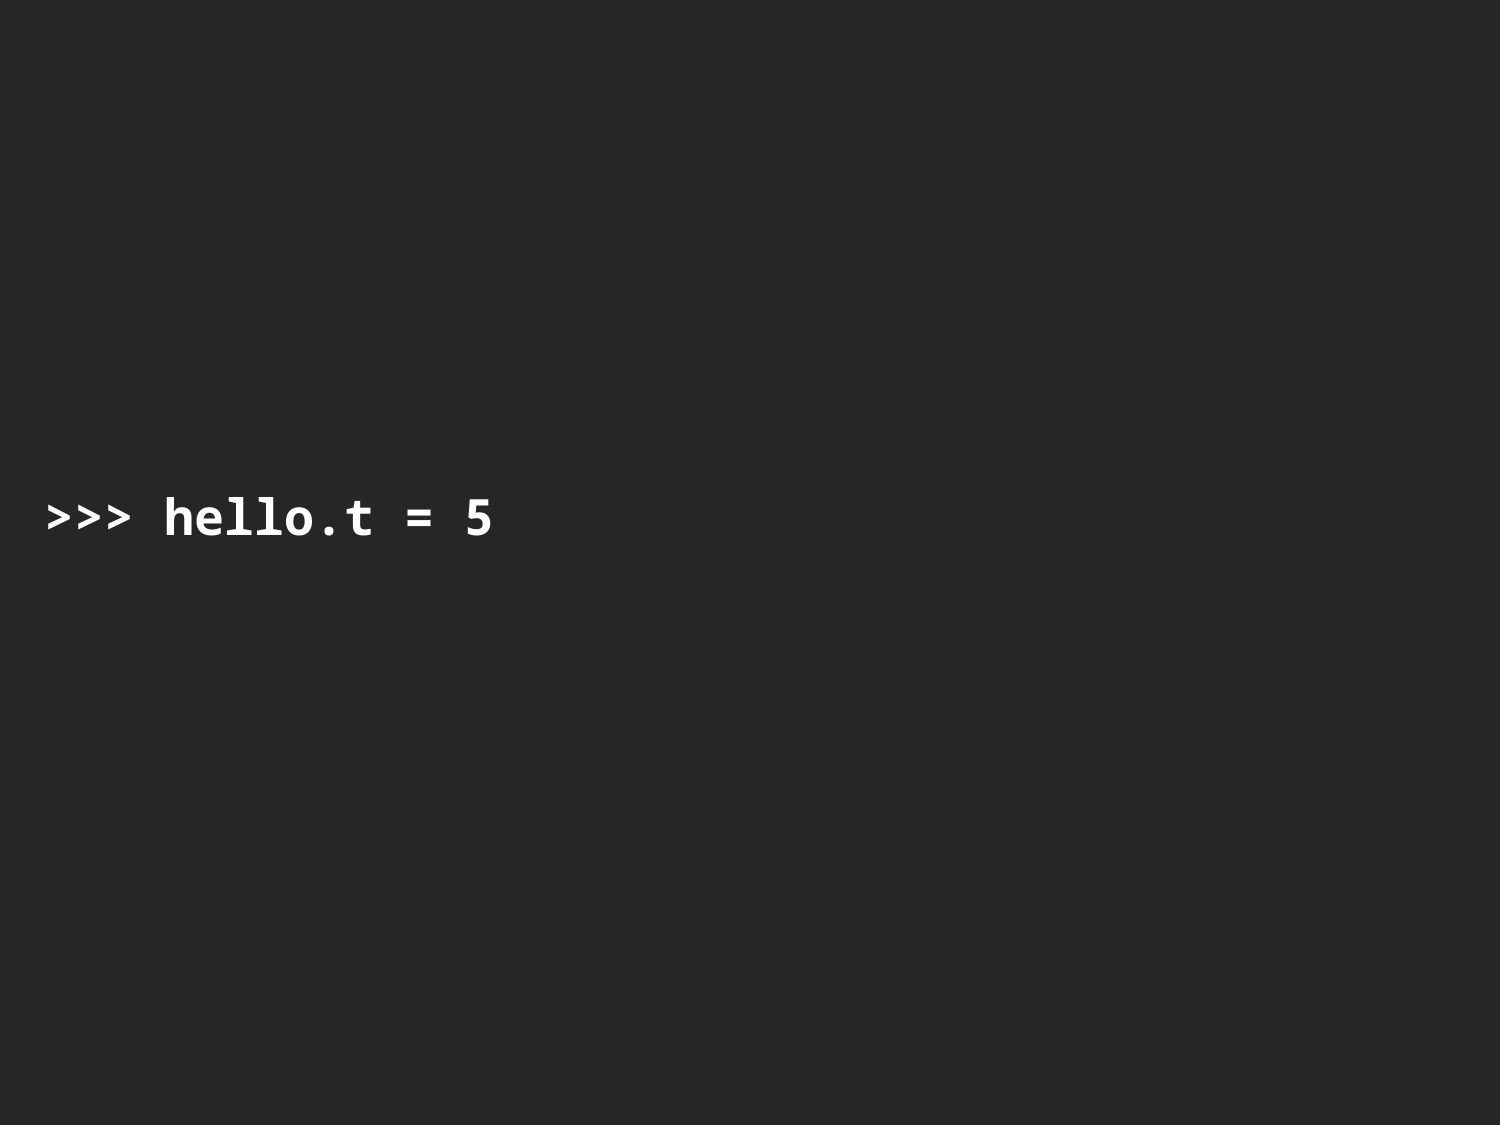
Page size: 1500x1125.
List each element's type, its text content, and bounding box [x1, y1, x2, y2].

list >>> hello.t = 5 [29, 338, 1471, 1094]
